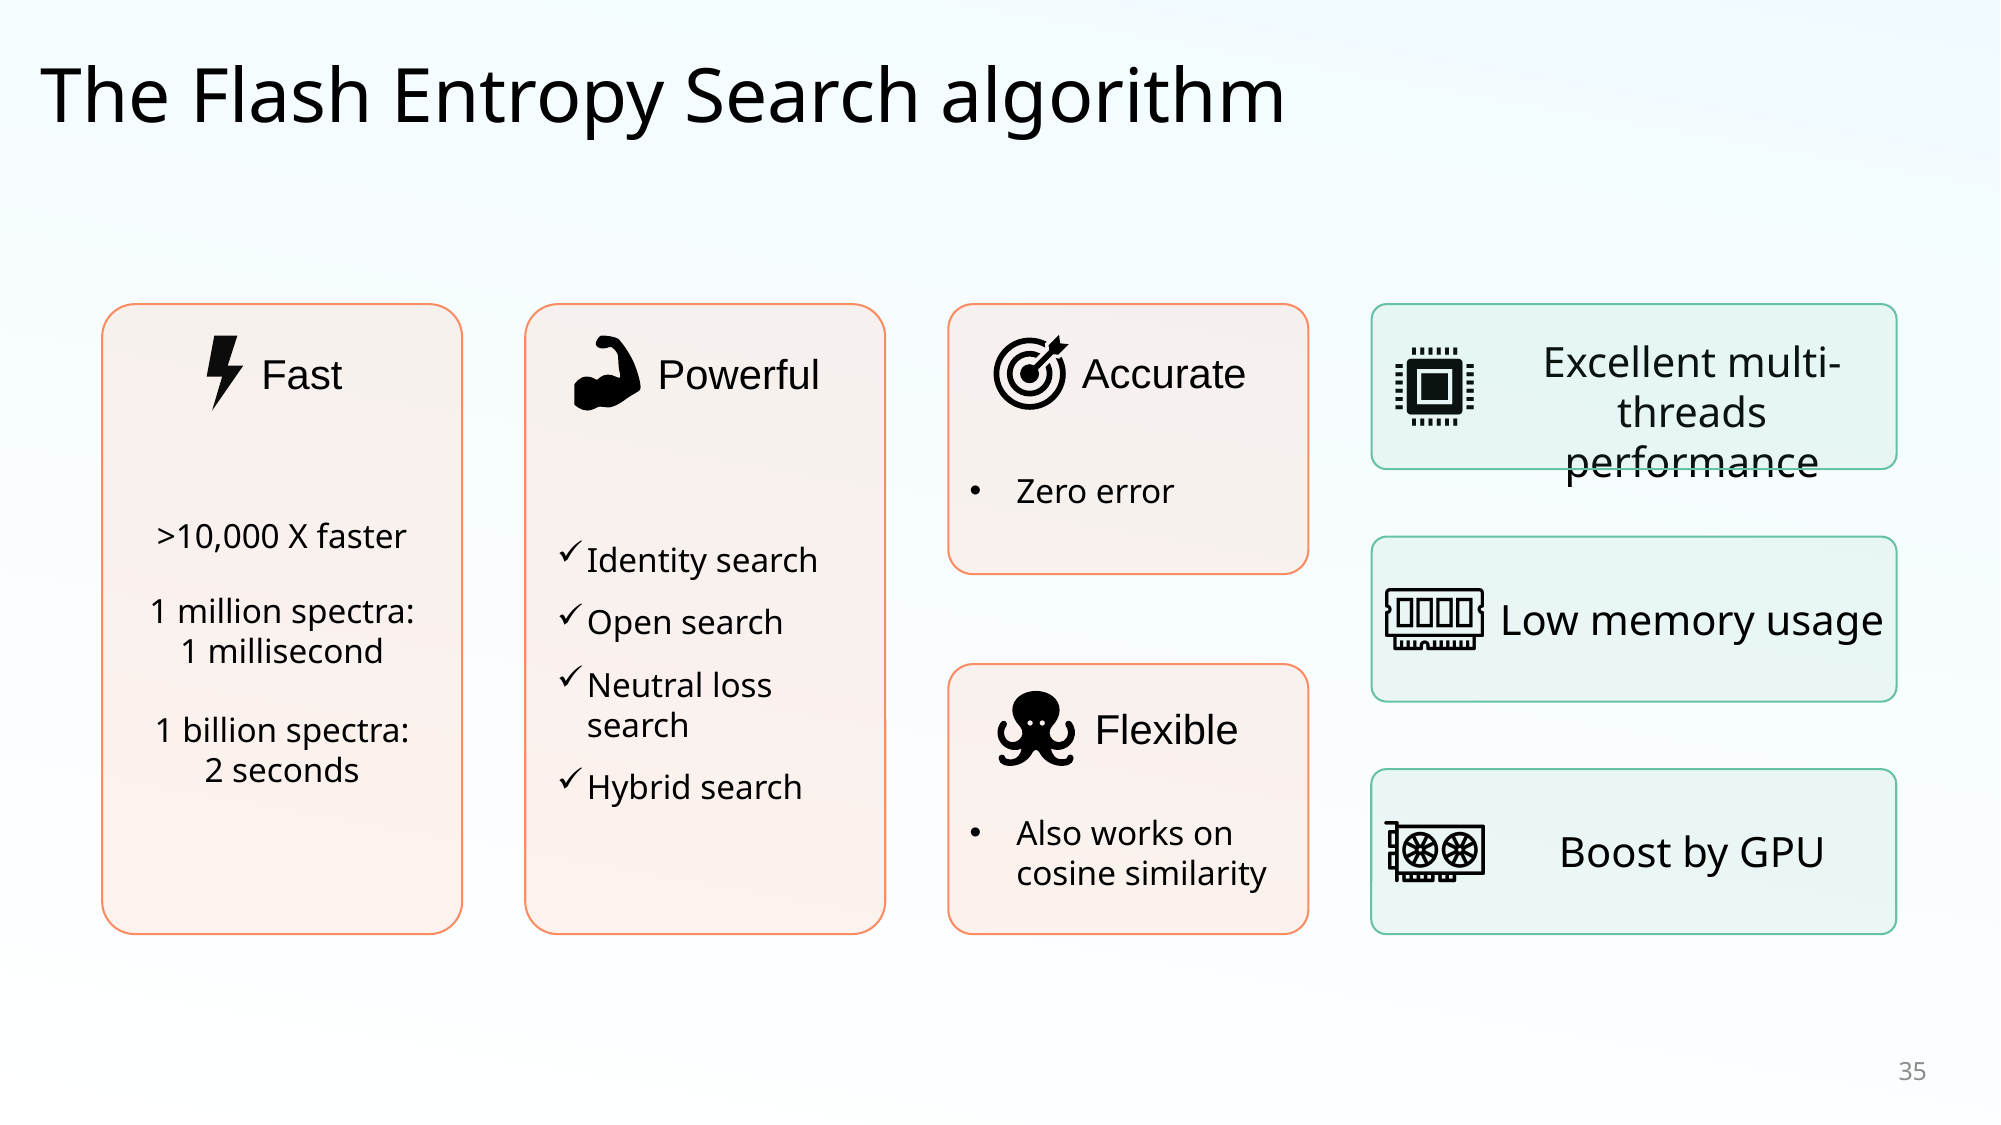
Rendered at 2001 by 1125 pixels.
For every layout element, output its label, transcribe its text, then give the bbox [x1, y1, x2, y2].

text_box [997, 690, 1260, 766]
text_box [993, 334, 1264, 410]
text_box [524, 303, 887, 936]
text_box Also works on cosine similarity [954, 804, 1300, 900]
text_box [947, 303, 1310, 576]
text_box [1370, 303, 1898, 471]
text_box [574, 335, 836, 411]
text_box [947, 663, 1310, 936]
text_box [206, 335, 358, 411]
text_box Zero error [954, 462, 1179, 518]
text_box [101, 303, 464, 936]
text_box Excellent multi-threads performance [1727, 328, 1903, 494]
text_box >10,000 X faster 1 million spectra: 1 millisecond 1 billion spectra: 2 seconds [121, 507, 444, 797]
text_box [1371, 536, 1903, 935]
slide_number 35 [1866, 1042, 1942, 1103]
title The Flash Entropy Search algorithm [25, 39, 1986, 158]
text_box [1179, 350, 1727, 757]
picture [1385, 337, 1484, 436]
text_box Identity search Open search Neutral loss search Hybrid search [525, 531, 886, 814]
